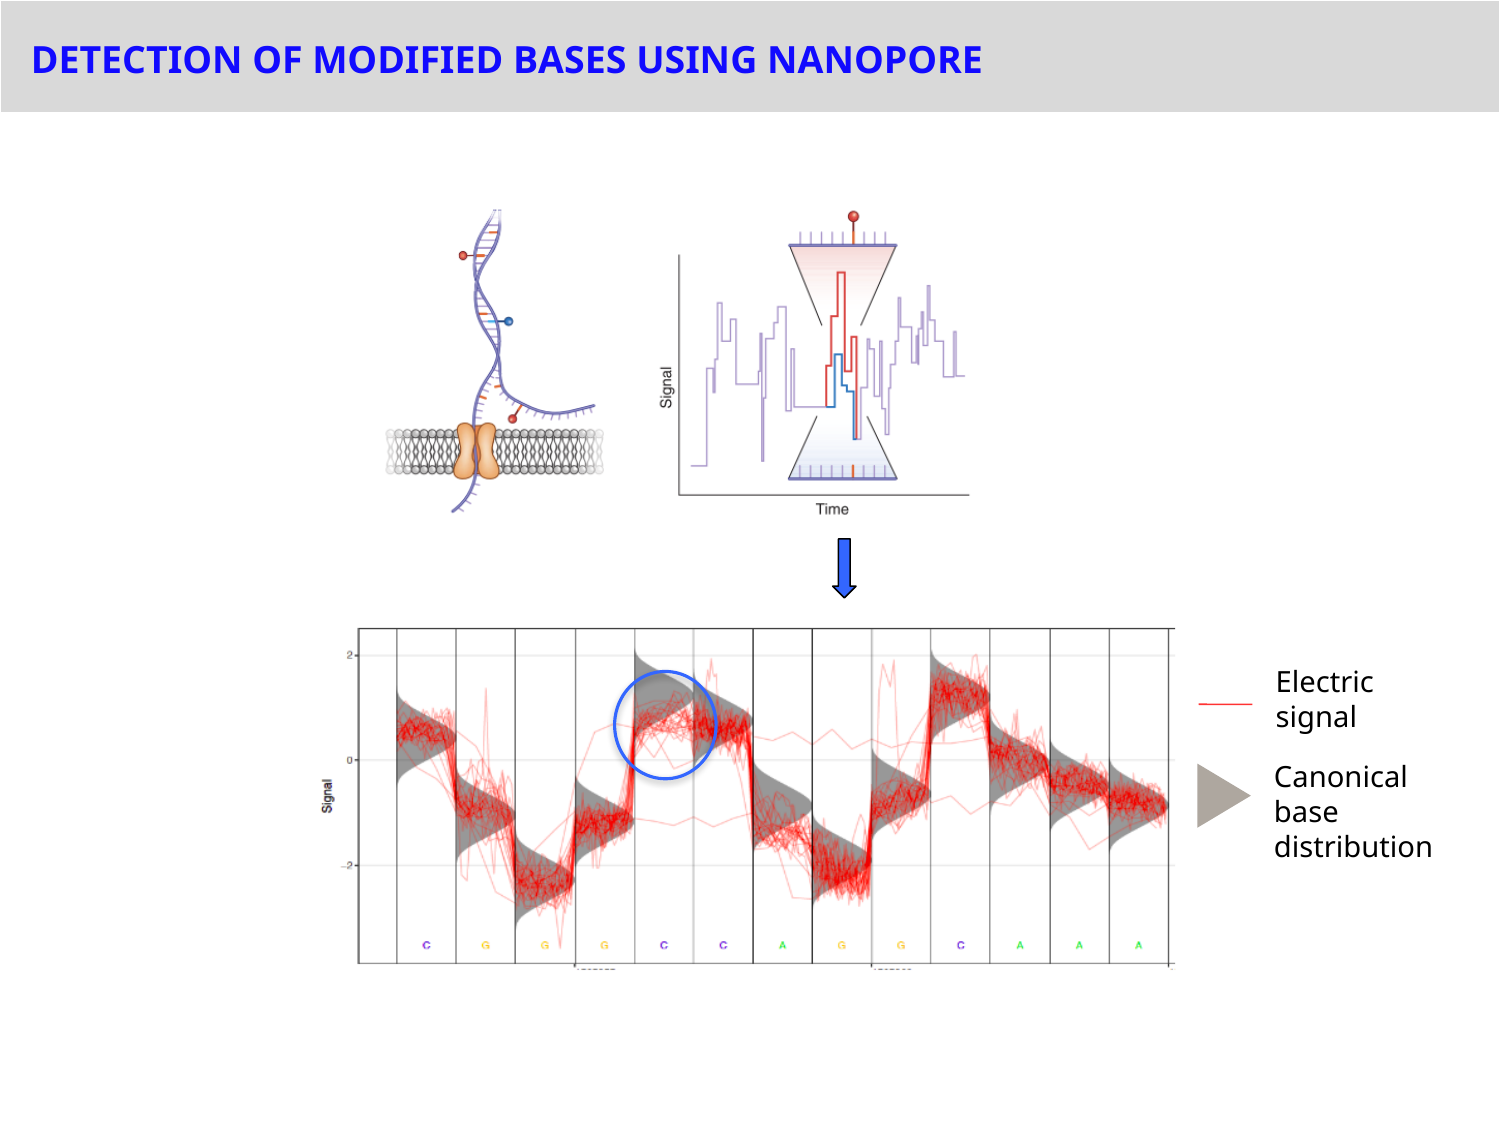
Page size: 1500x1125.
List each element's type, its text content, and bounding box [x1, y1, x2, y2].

text_box [832, 538, 857, 598]
text_box DETECTION OF MODIFIED BASES USING NANOPORE [16, 28, 1123, 89]
text_box [1197, 763, 1251, 828]
text_box Canonical base distribution [1260, 751, 1483, 852]
text_box Electric signal [1262, 656, 1443, 751]
picture [371, 191, 999, 528]
text_box [0, 0, 1500, 113]
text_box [312, 609, 1176, 976]
